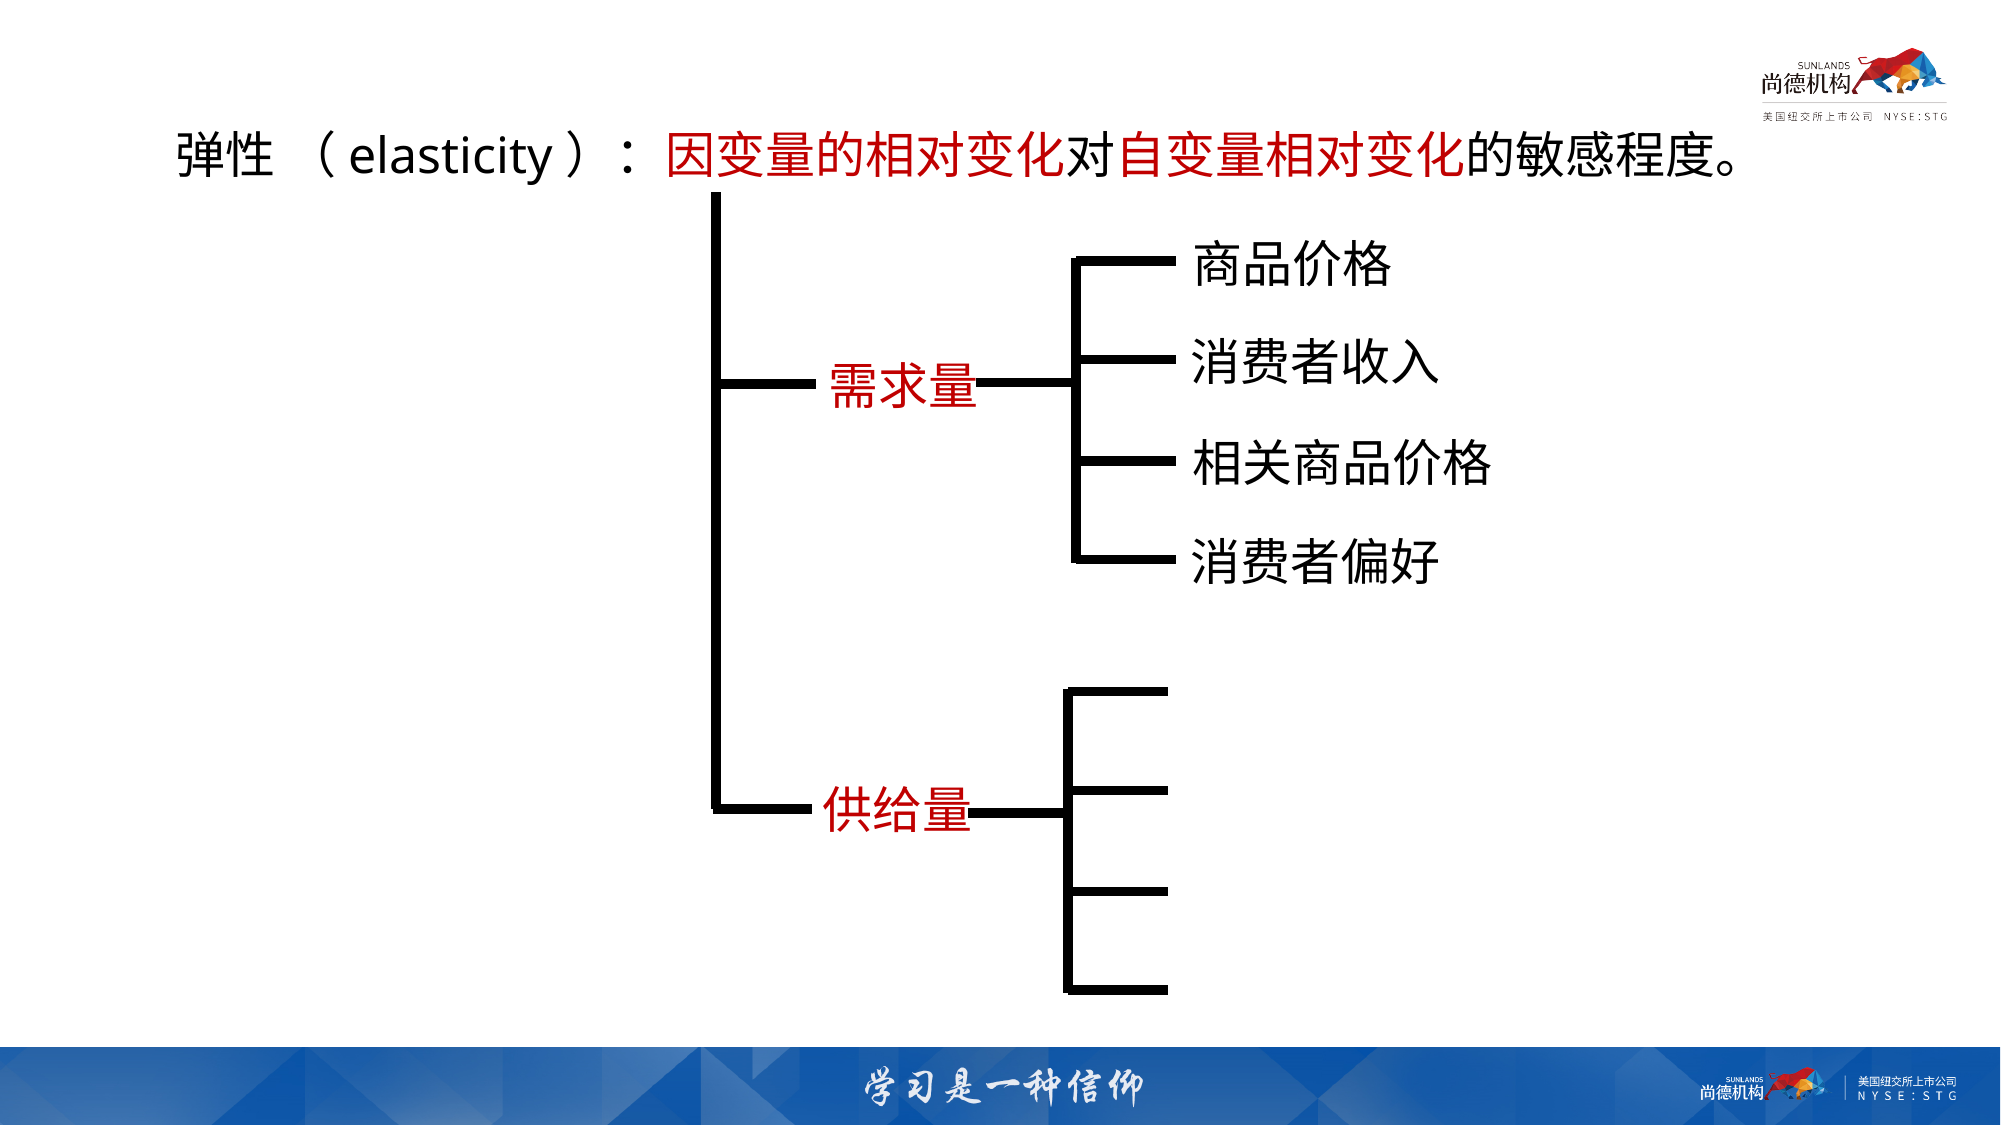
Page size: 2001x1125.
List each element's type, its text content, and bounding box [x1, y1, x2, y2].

text_box 弹性 （elasticity）：因变量的相对变化对自变量相对变化的敏感程度。 [160, 116, 1792, 192]
text_box 消费者偏好 [1176, 522, 1507, 598]
text_box 相关商品价格 [1177, 424, 1508, 500]
text_box 消费者收入 [1176, 323, 1507, 398]
text_box 供给量 [807, 771, 988, 846]
text_box 需求量 [813, 346, 994, 422]
picture [0, 1047, 2001, 1125]
text_box 商品价格 [1177, 224, 1408, 300]
picture [1720, 19, 1989, 150]
